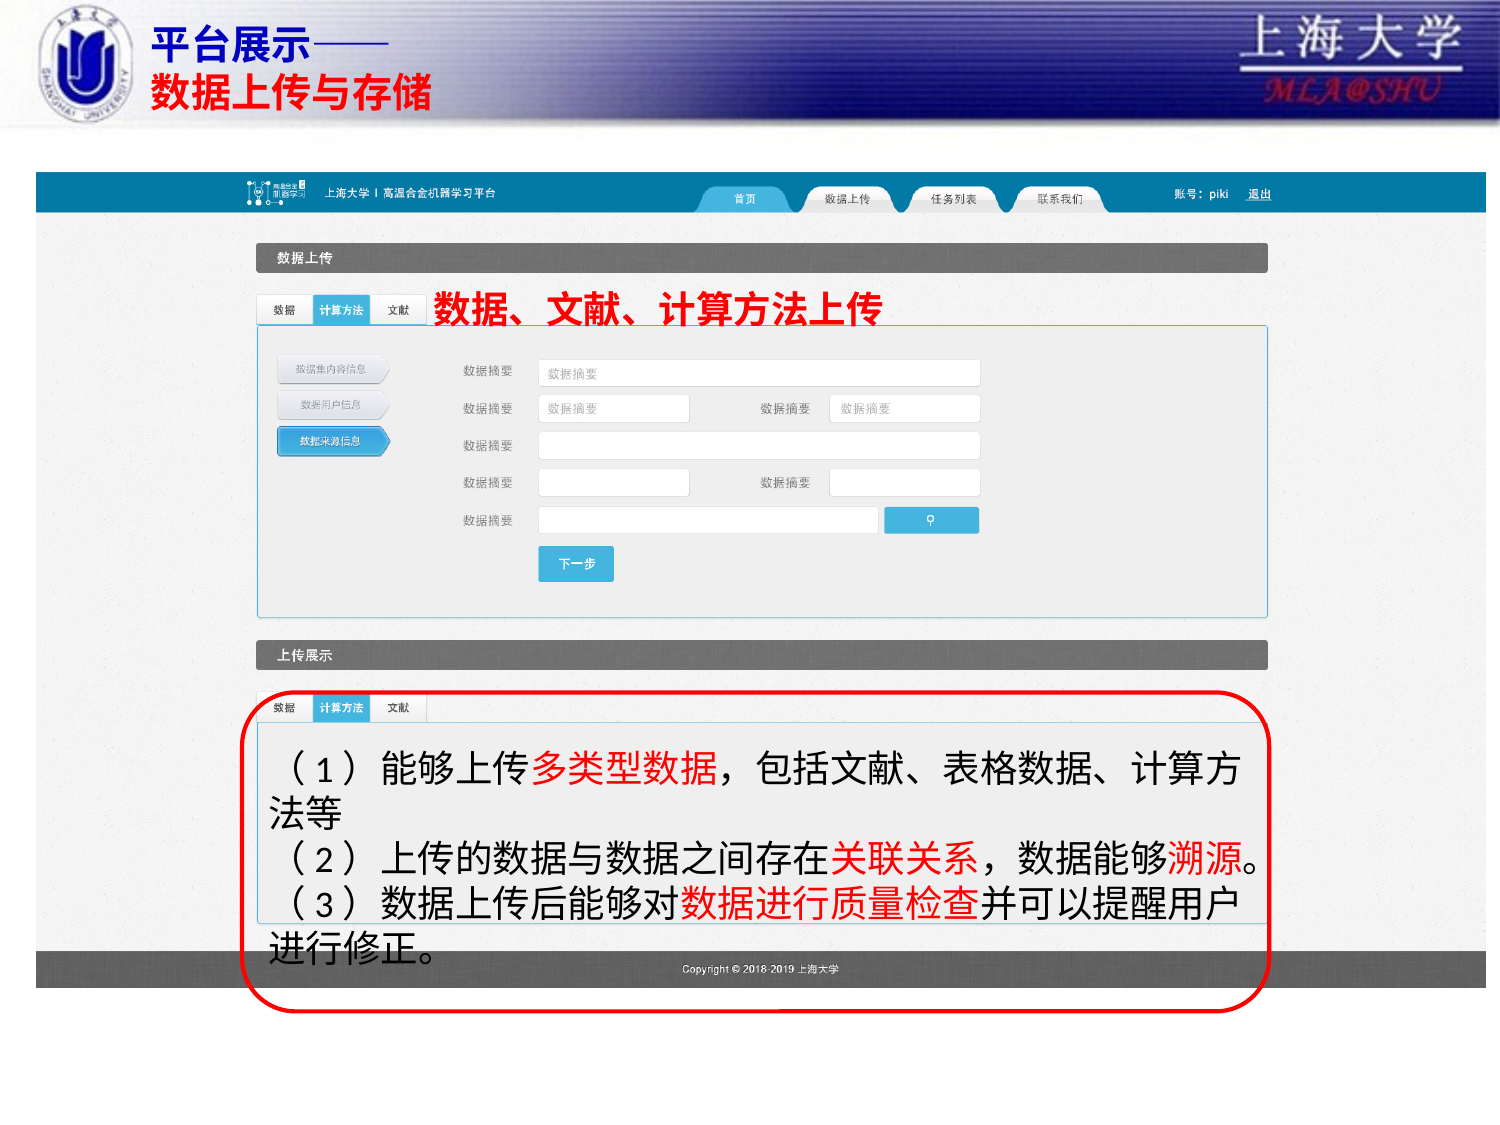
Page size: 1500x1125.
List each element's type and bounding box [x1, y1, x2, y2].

text_box [248, 988, 1263, 1014]
picture [0, 0, 1500, 1125]
title [135, 11, 1486, 125]
